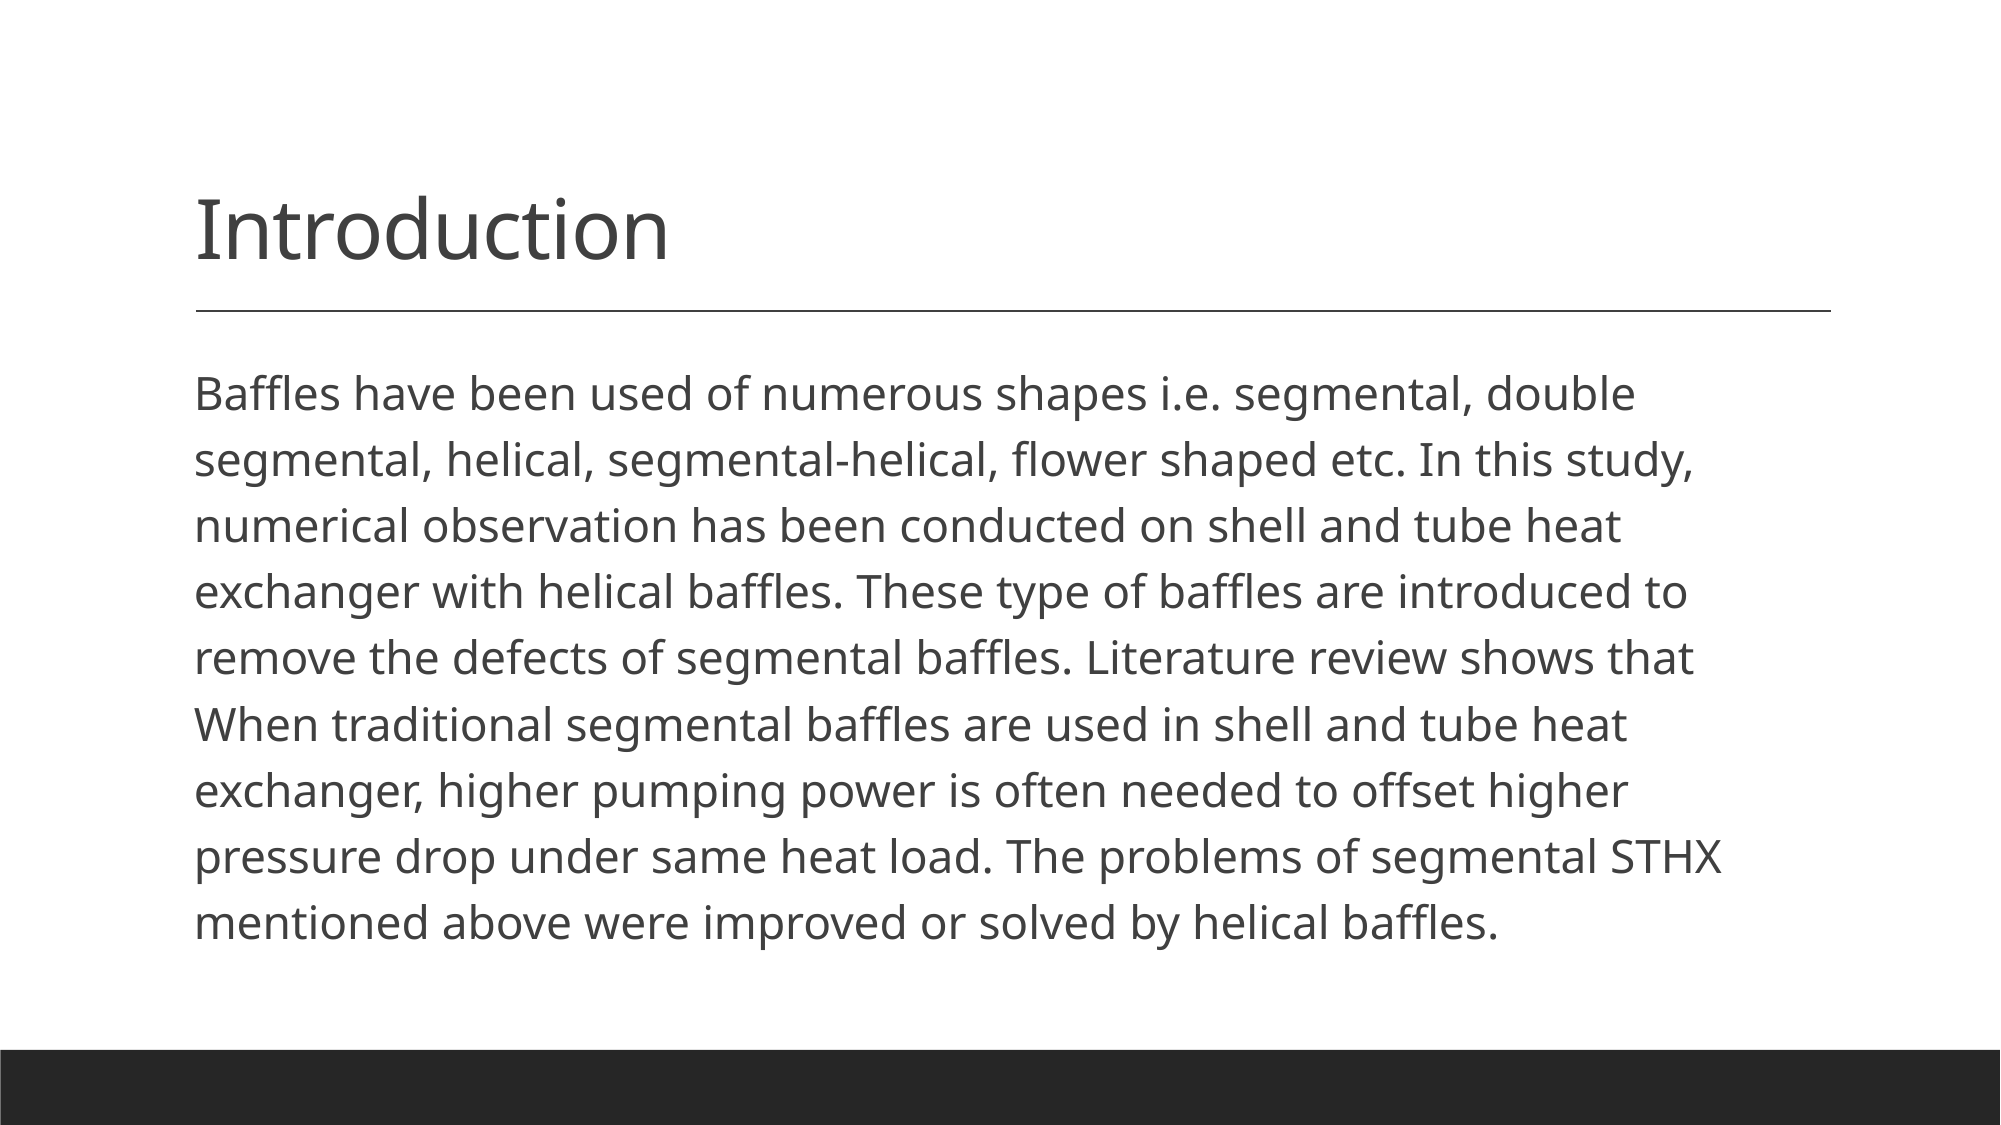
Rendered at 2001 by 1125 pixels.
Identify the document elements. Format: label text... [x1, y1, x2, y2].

list Baffles have been used of numerous shapes i.e. segmental, double segmental, helical, segmental-helical, flower shaped etc. In this study, numerical observation has been conducted on shell and tube heat exchanger with helical baffles. These type of baffles are introduced to remove the defects of segmental baffles. Literature review shows that When traditional segmental baffles are used in shell and tube heat exchanger, higher pumping power is often needed to offset higher pressure drop under same heat load. The problems of segmental STHX mentioned above were improved or solved by helical baffles. [180, 345, 1830, 963]
title Introduction [180, 47, 1830, 285]
